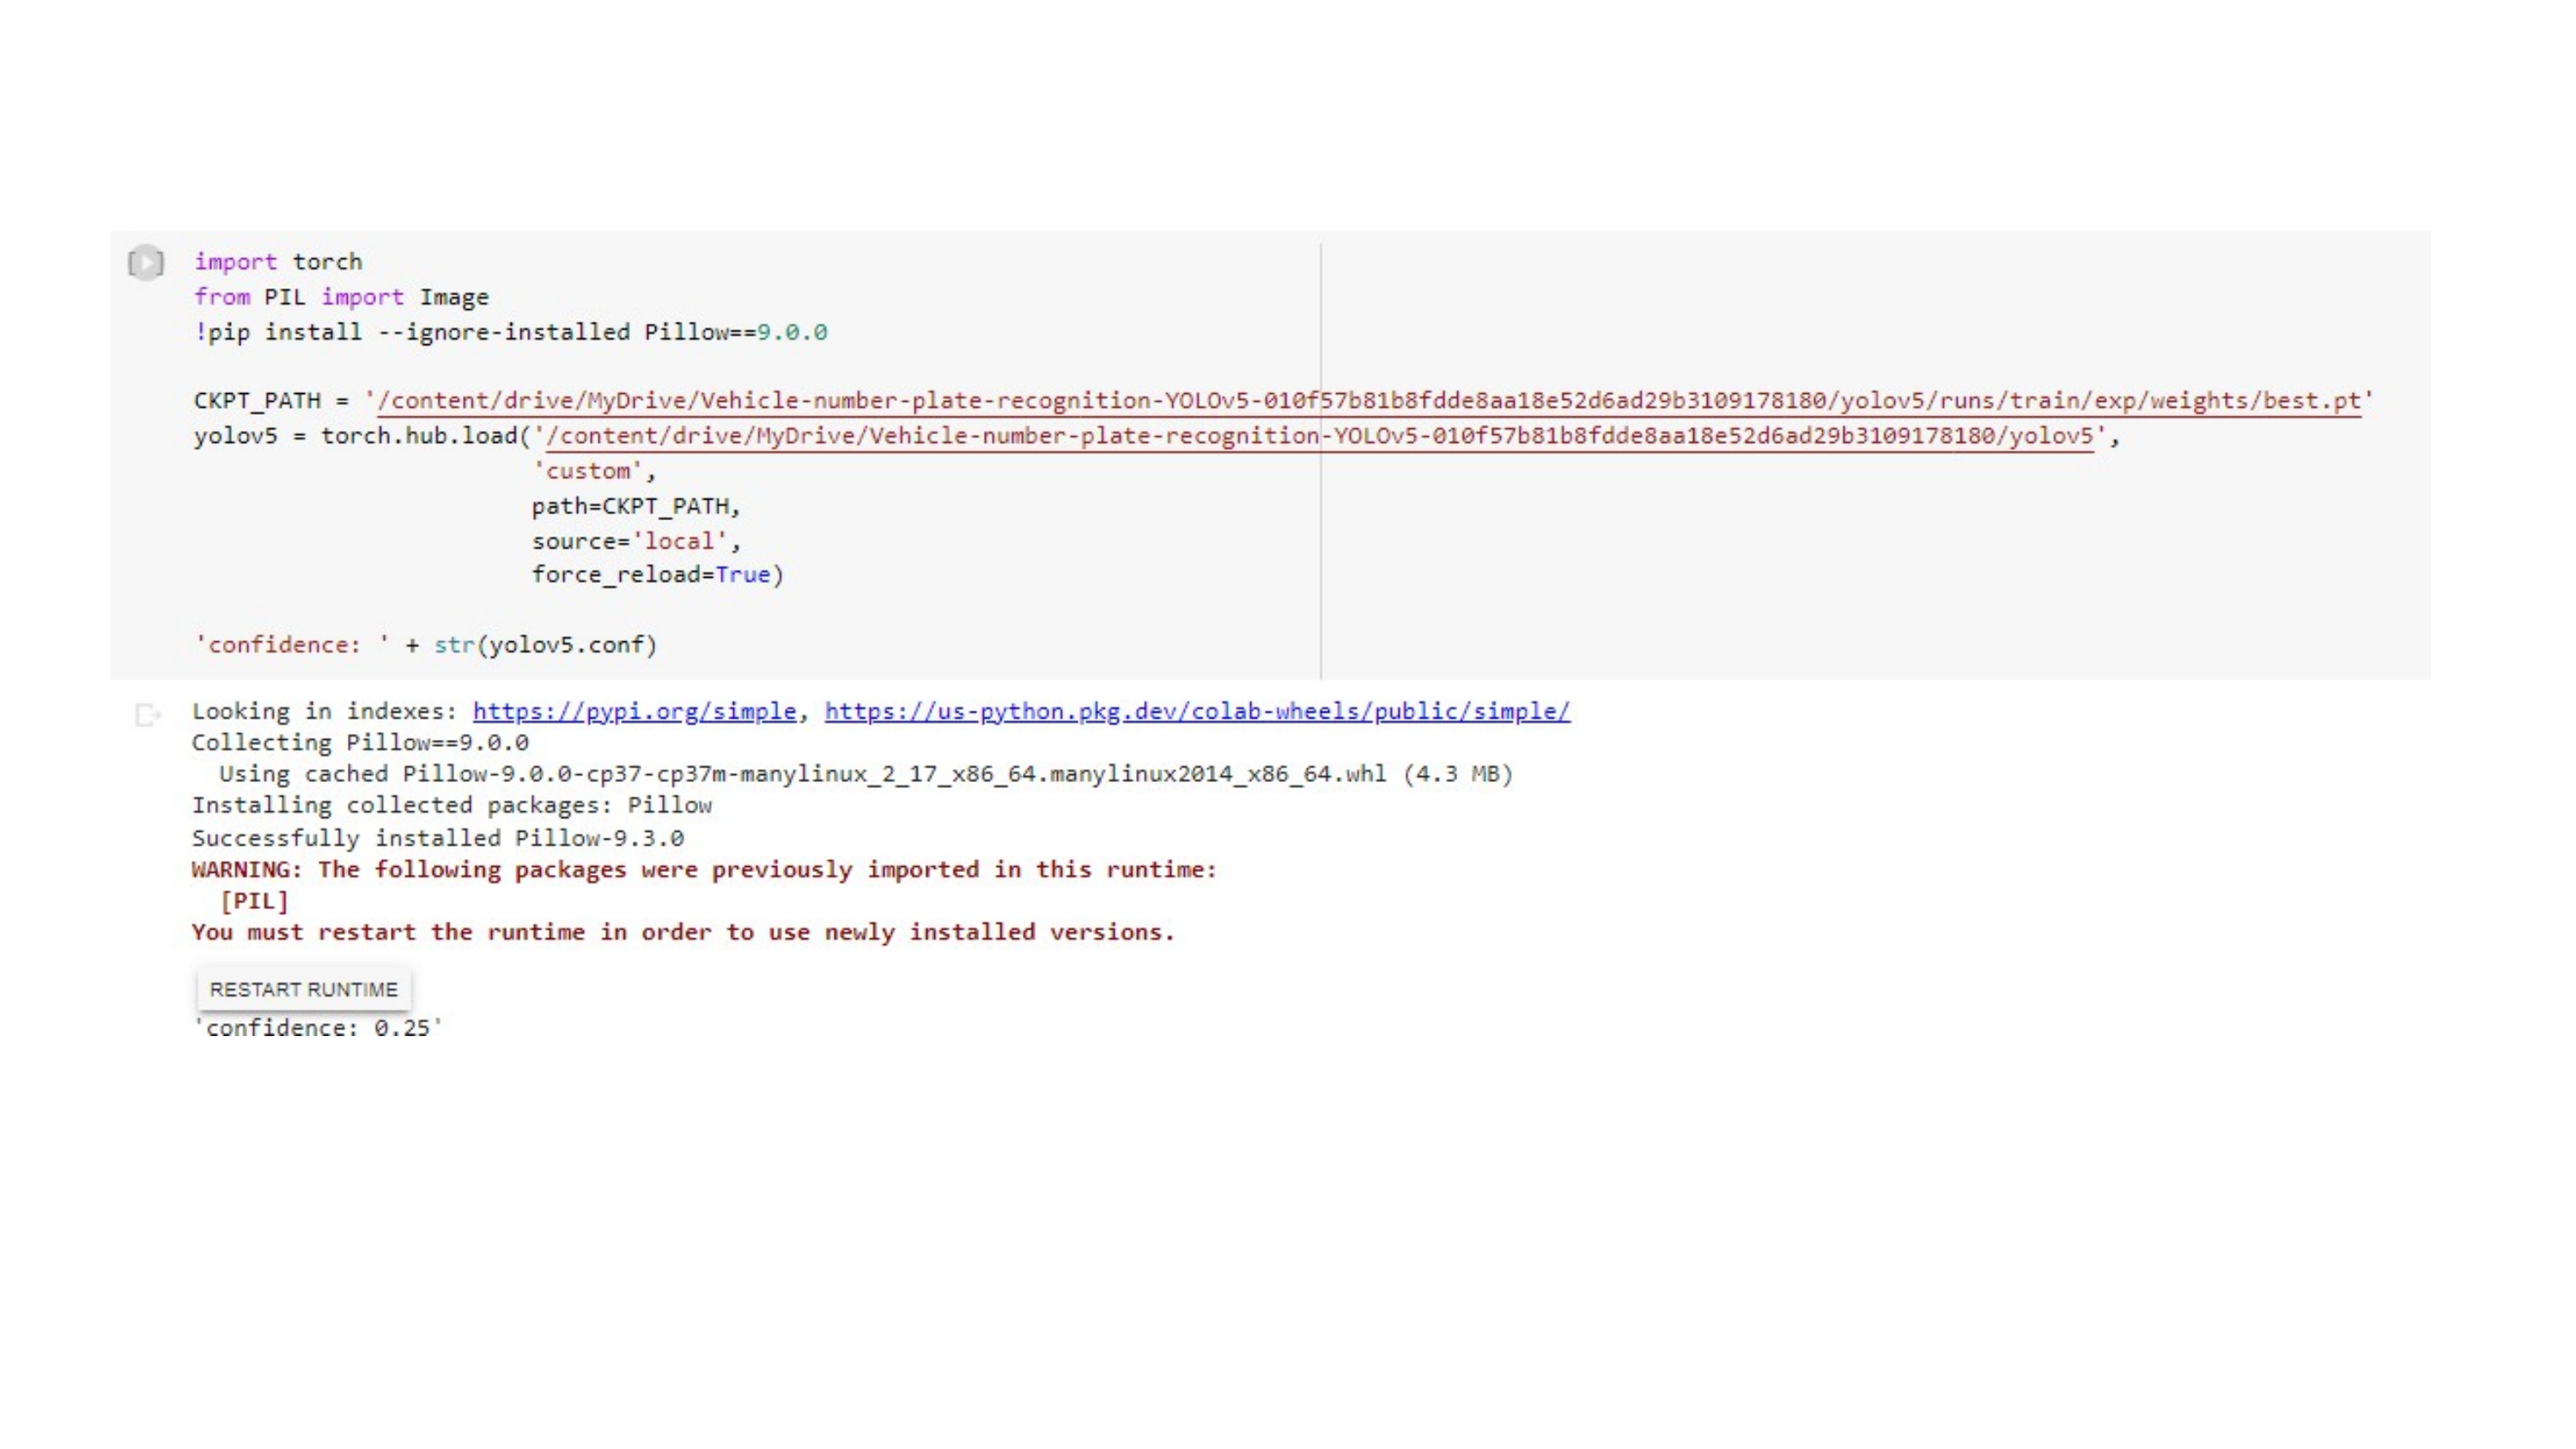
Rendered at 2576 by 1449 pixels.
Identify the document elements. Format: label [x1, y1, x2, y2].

picture [110, 231, 2432, 1036]
